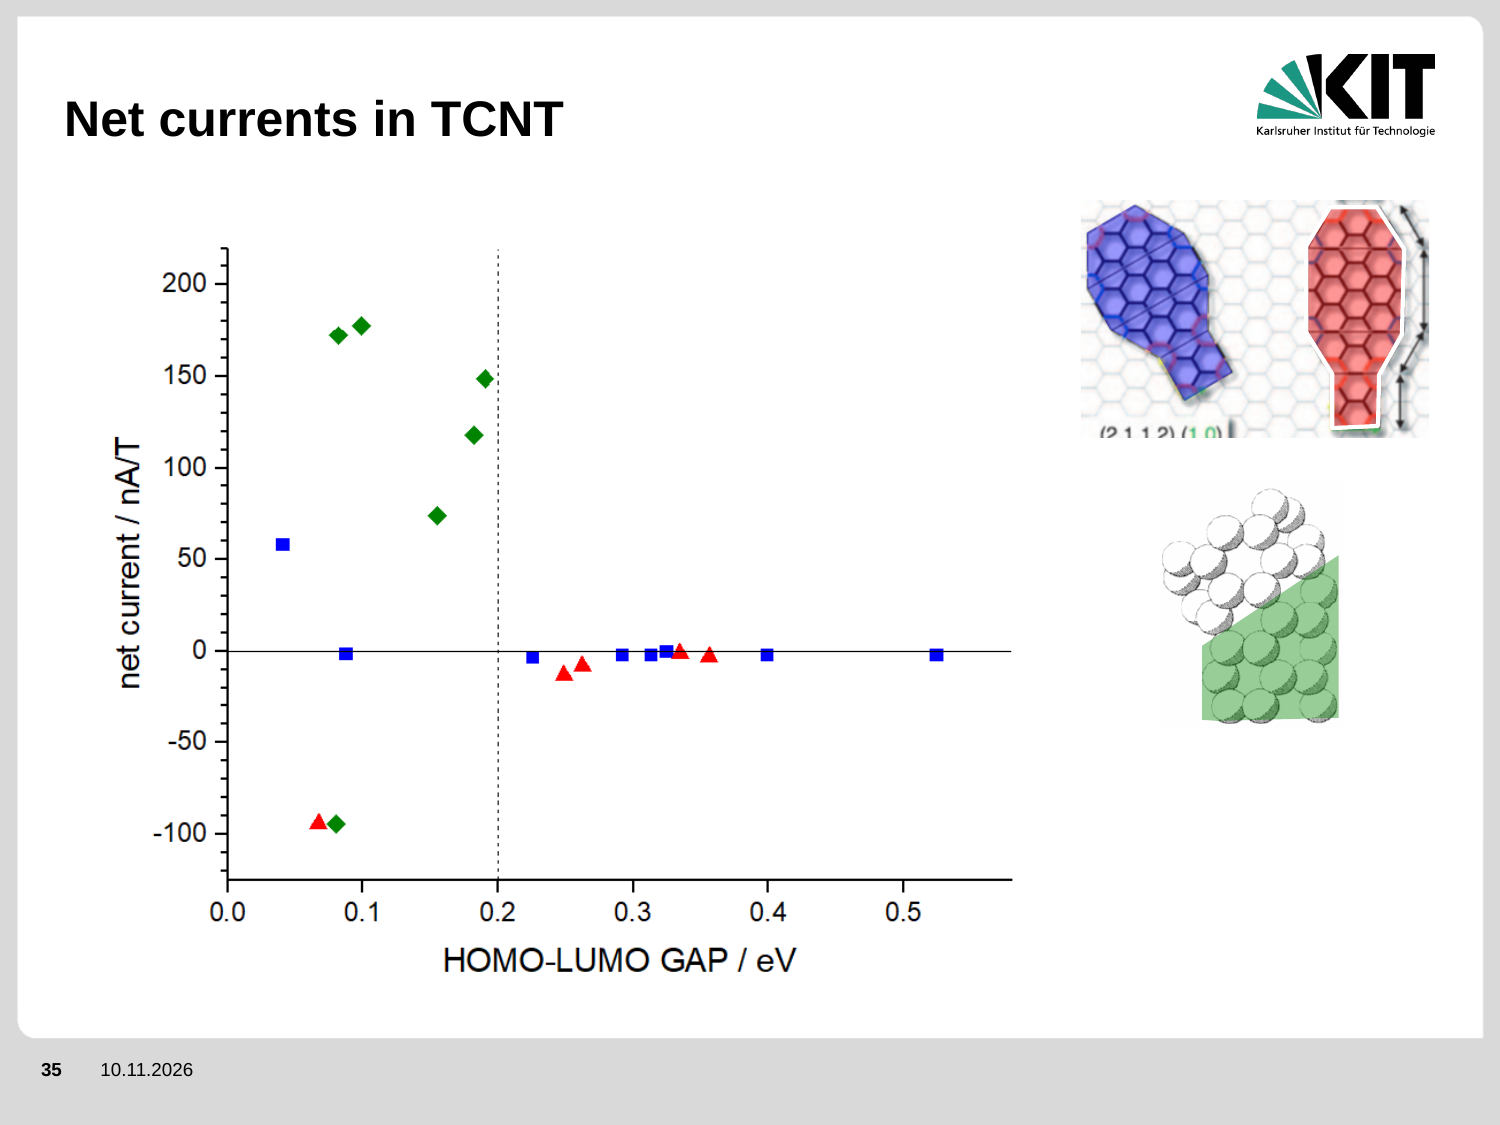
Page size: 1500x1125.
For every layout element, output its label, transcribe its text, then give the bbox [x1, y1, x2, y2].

picture [0, 0, 1500, 1125]
title Net currents in TCNT [64, 54, 1198, 147]
